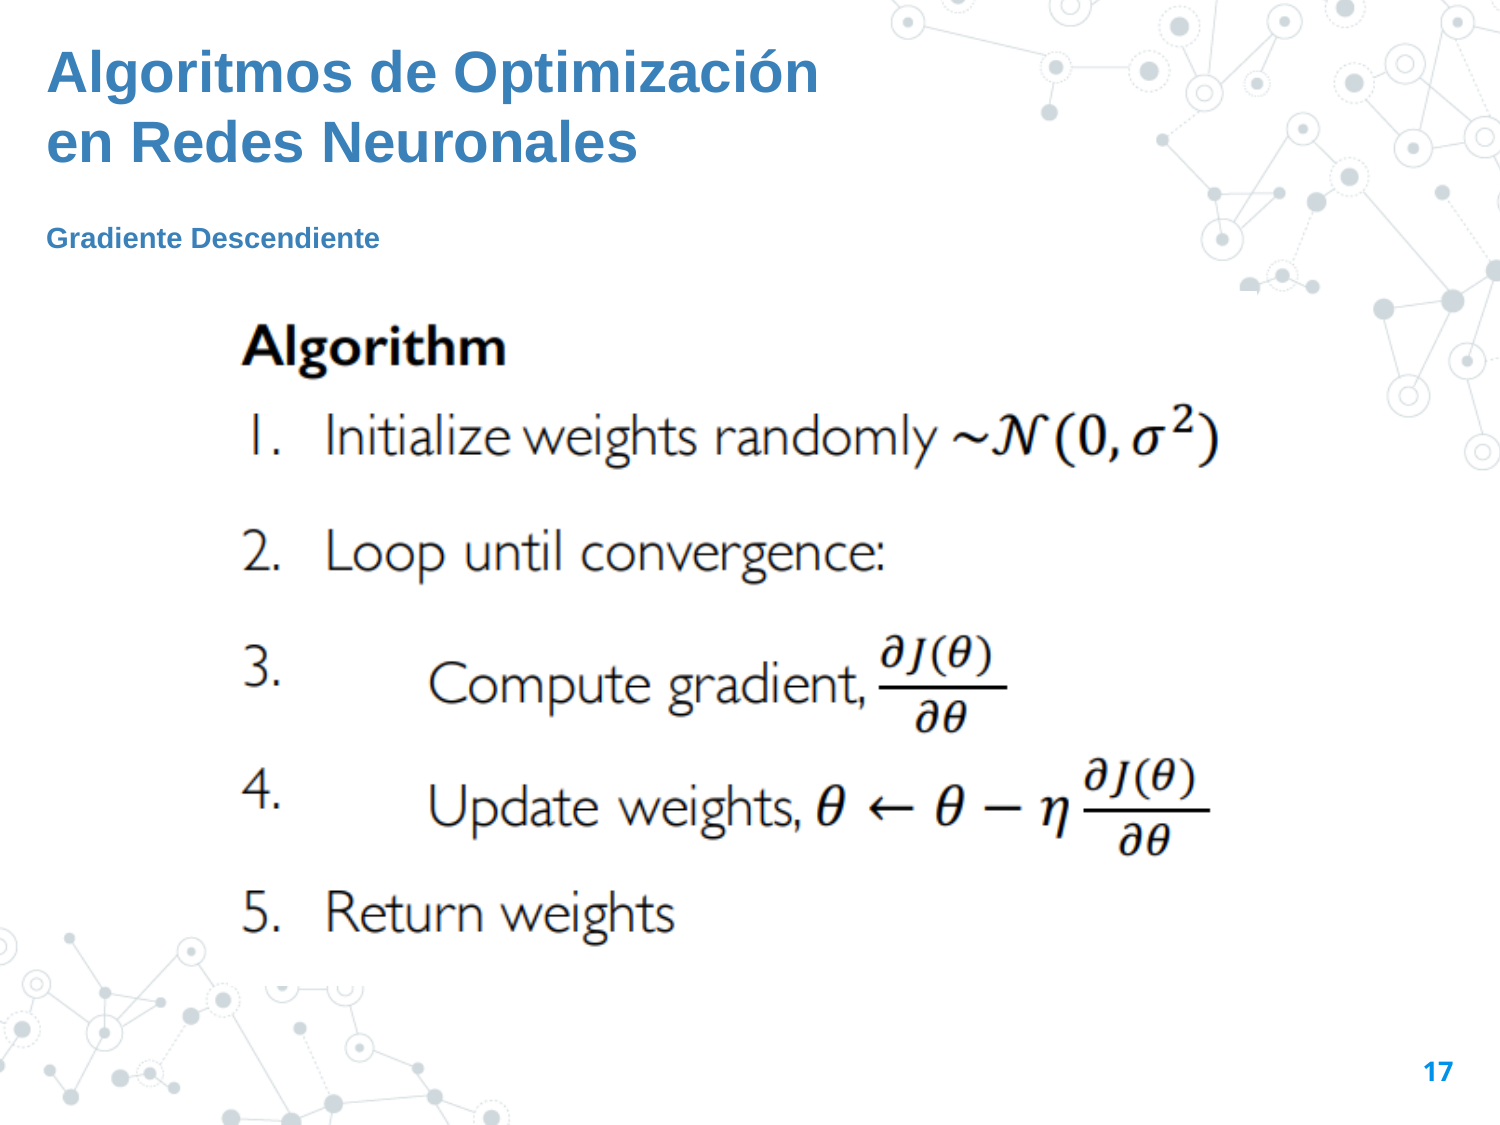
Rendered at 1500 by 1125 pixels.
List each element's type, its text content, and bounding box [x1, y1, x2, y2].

slide_number ‹#› [1378, 1038, 1469, 1125]
picture [0, 0, 1500, 1125]
text_box Gradiente Descendiente [31, 212, 406, 263]
text_box Algoritmos de Optimización en Redes Neuronales [31, 26, 842, 184]
